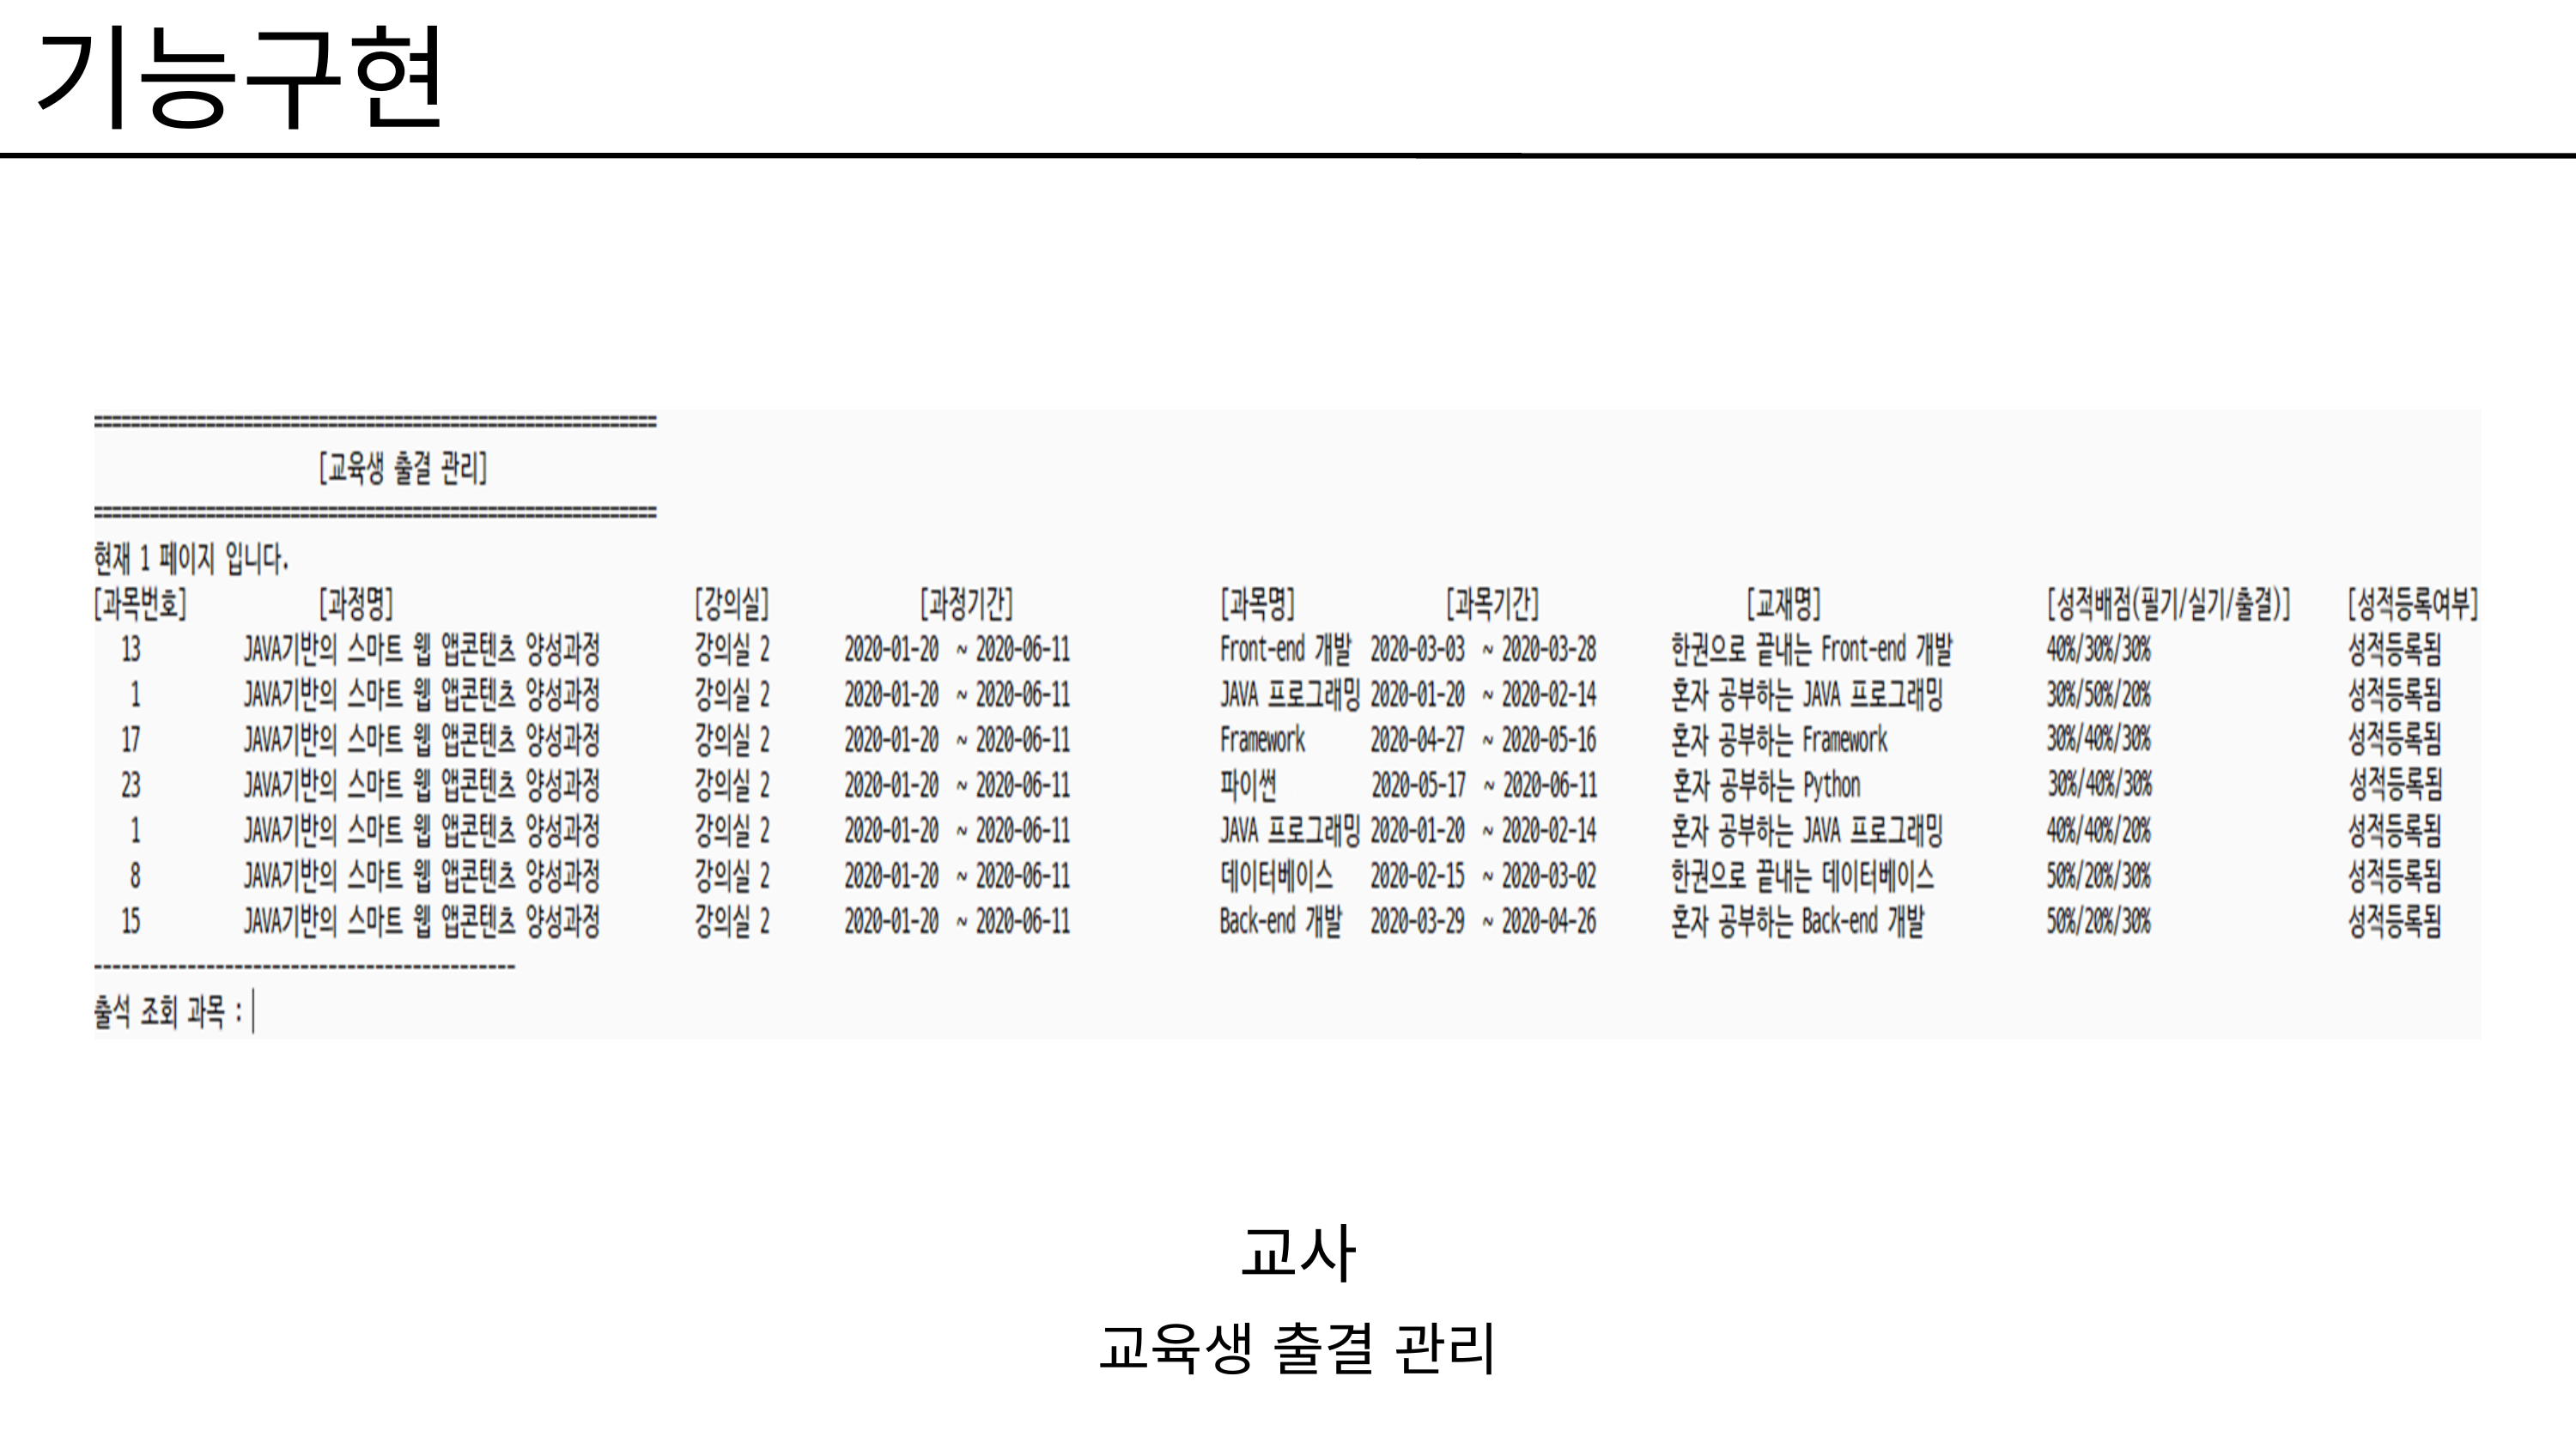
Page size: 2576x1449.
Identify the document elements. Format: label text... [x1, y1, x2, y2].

text_box 교사 [975, 1207, 1622, 1286]
text_box 기능구현 [0, 0, 483, 150]
text_box 교육생 출결 관리 [858, 1306, 1740, 1401]
picture [94, 409, 2482, 1040]
